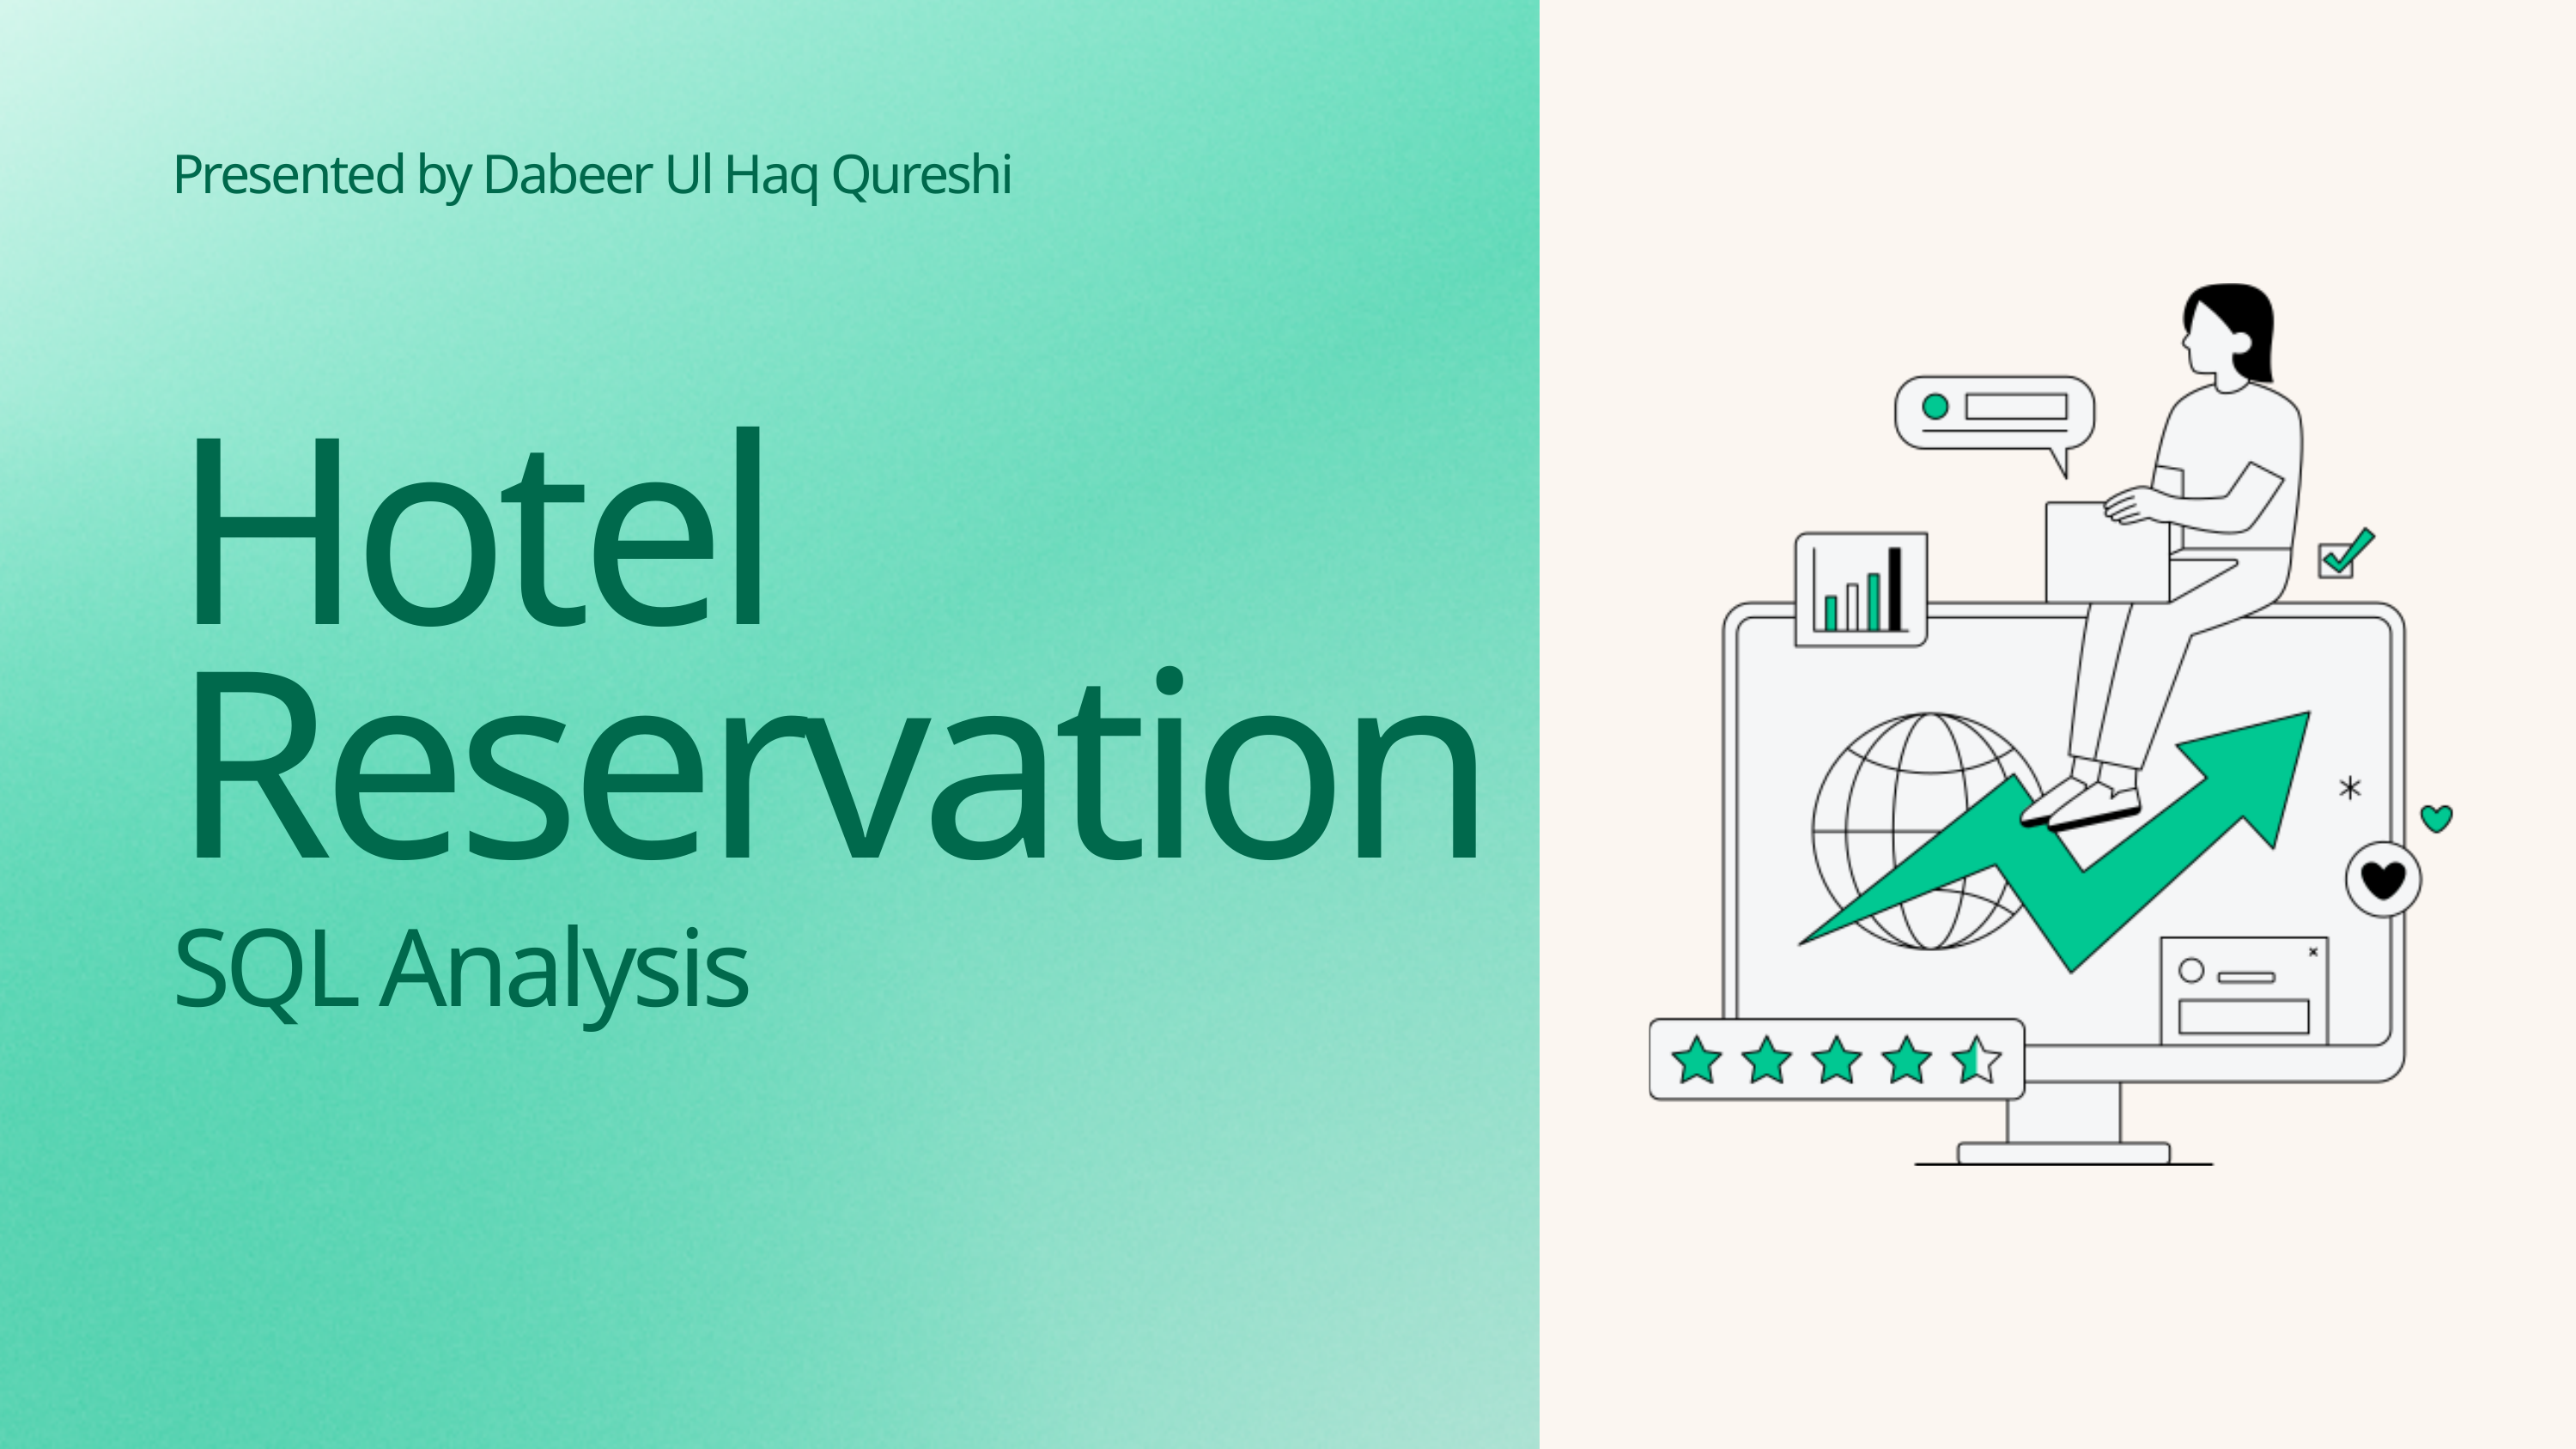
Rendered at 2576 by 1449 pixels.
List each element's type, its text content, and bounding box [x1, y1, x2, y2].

text_box [0, 0, 1540, 1449]
text_box SQL Analysis [172, 931, 1465, 1028]
text_box Hotel Reservation [171, 442, 1540, 911]
text_box [1649, 283, 2459, 1166]
text_box Presented by Dabeer Ul Haq Qureshi [172, 155, 1465, 204]
